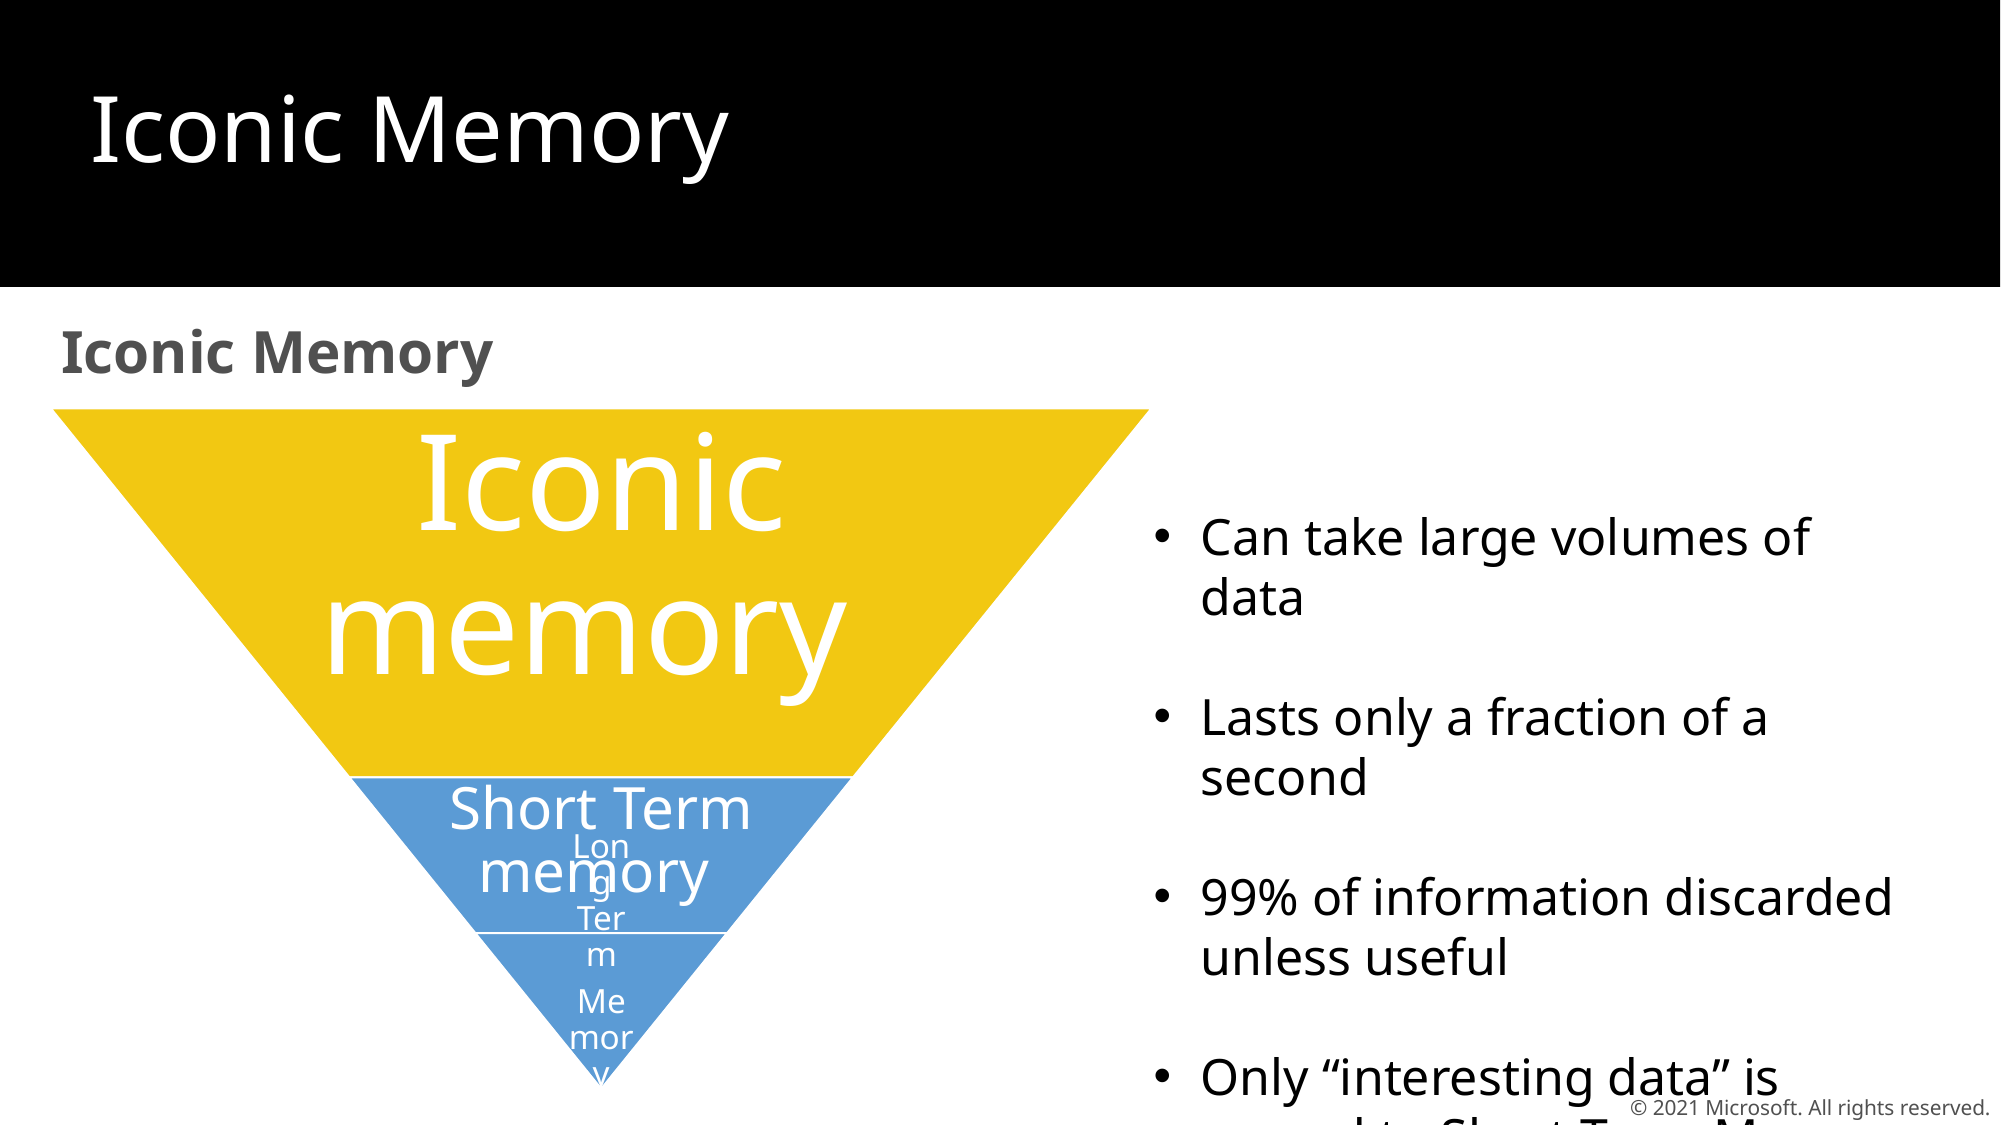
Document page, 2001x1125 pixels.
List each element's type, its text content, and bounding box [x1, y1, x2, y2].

text_box Can take large volumes of data Lasts only a fraction of a second 99% of information discarded unless useful Only “interesting data” is passed to Short Term Memory [1138, 437, 1936, 1125]
text_box © 2021 Microsoft. All rights reserved. [1936, 1088, 2000, 1125]
text_box Iconic Memory [36, 308, 1963, 394]
title Iconic Memory [75, 63, 1919, 178]
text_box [50, 408, 1152, 1089]
